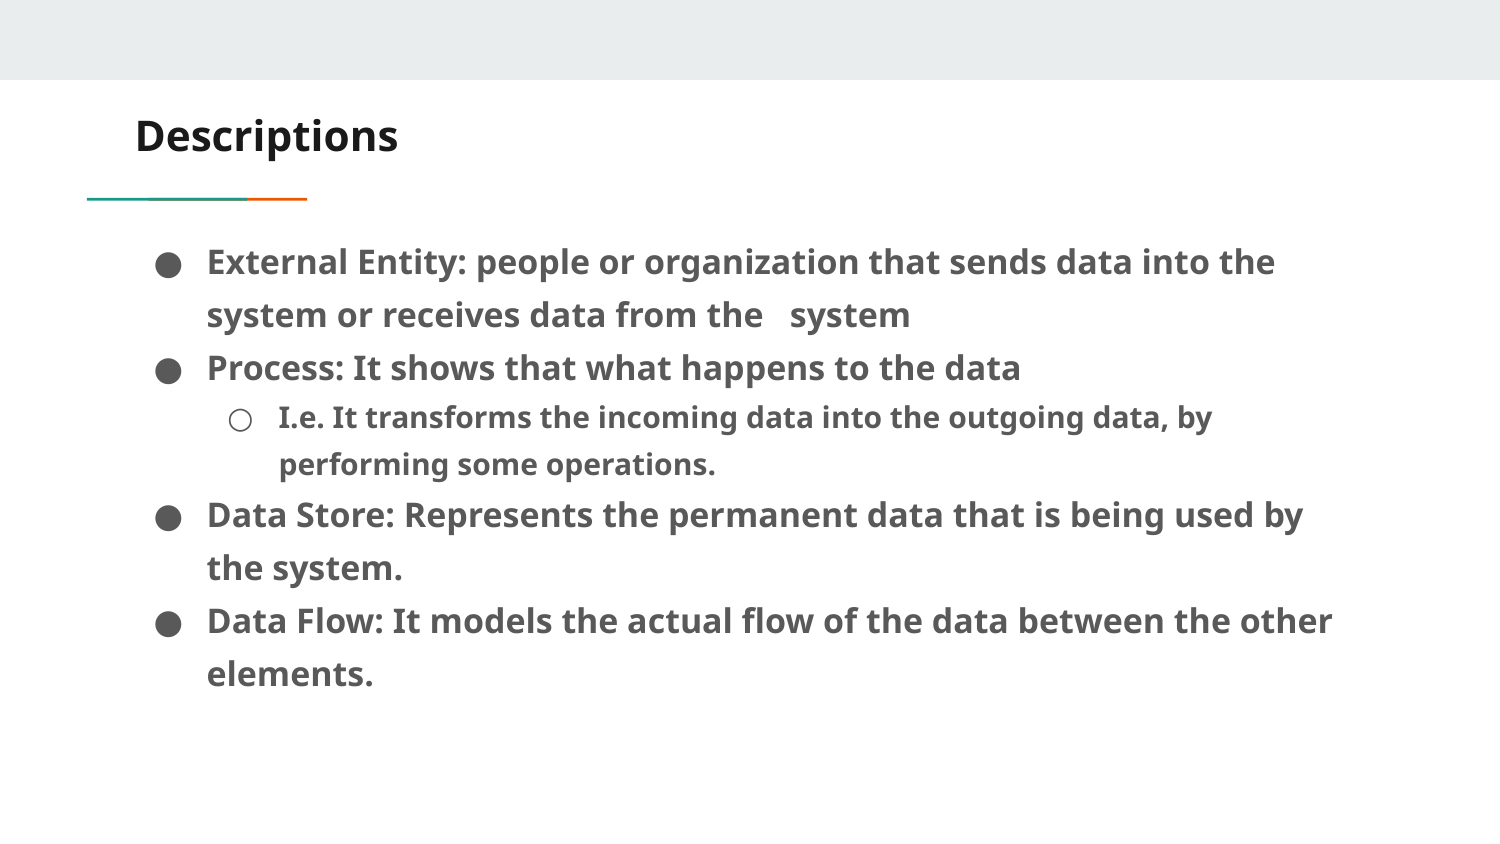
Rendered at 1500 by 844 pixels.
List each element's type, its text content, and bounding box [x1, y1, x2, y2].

list External Entity: people or organization that sends data into the system or receives data from the system Process: It shows that what happens to the data I.e. It transforms the incoming data into the outgoing data, by performing some operations. Data Store: Represents the permanent data that is being used by the system. Data Flow: It models the actual flow of the data between the other elements. [119, 216, 1381, 712]
title Descriptions [119, 91, 1381, 180]
